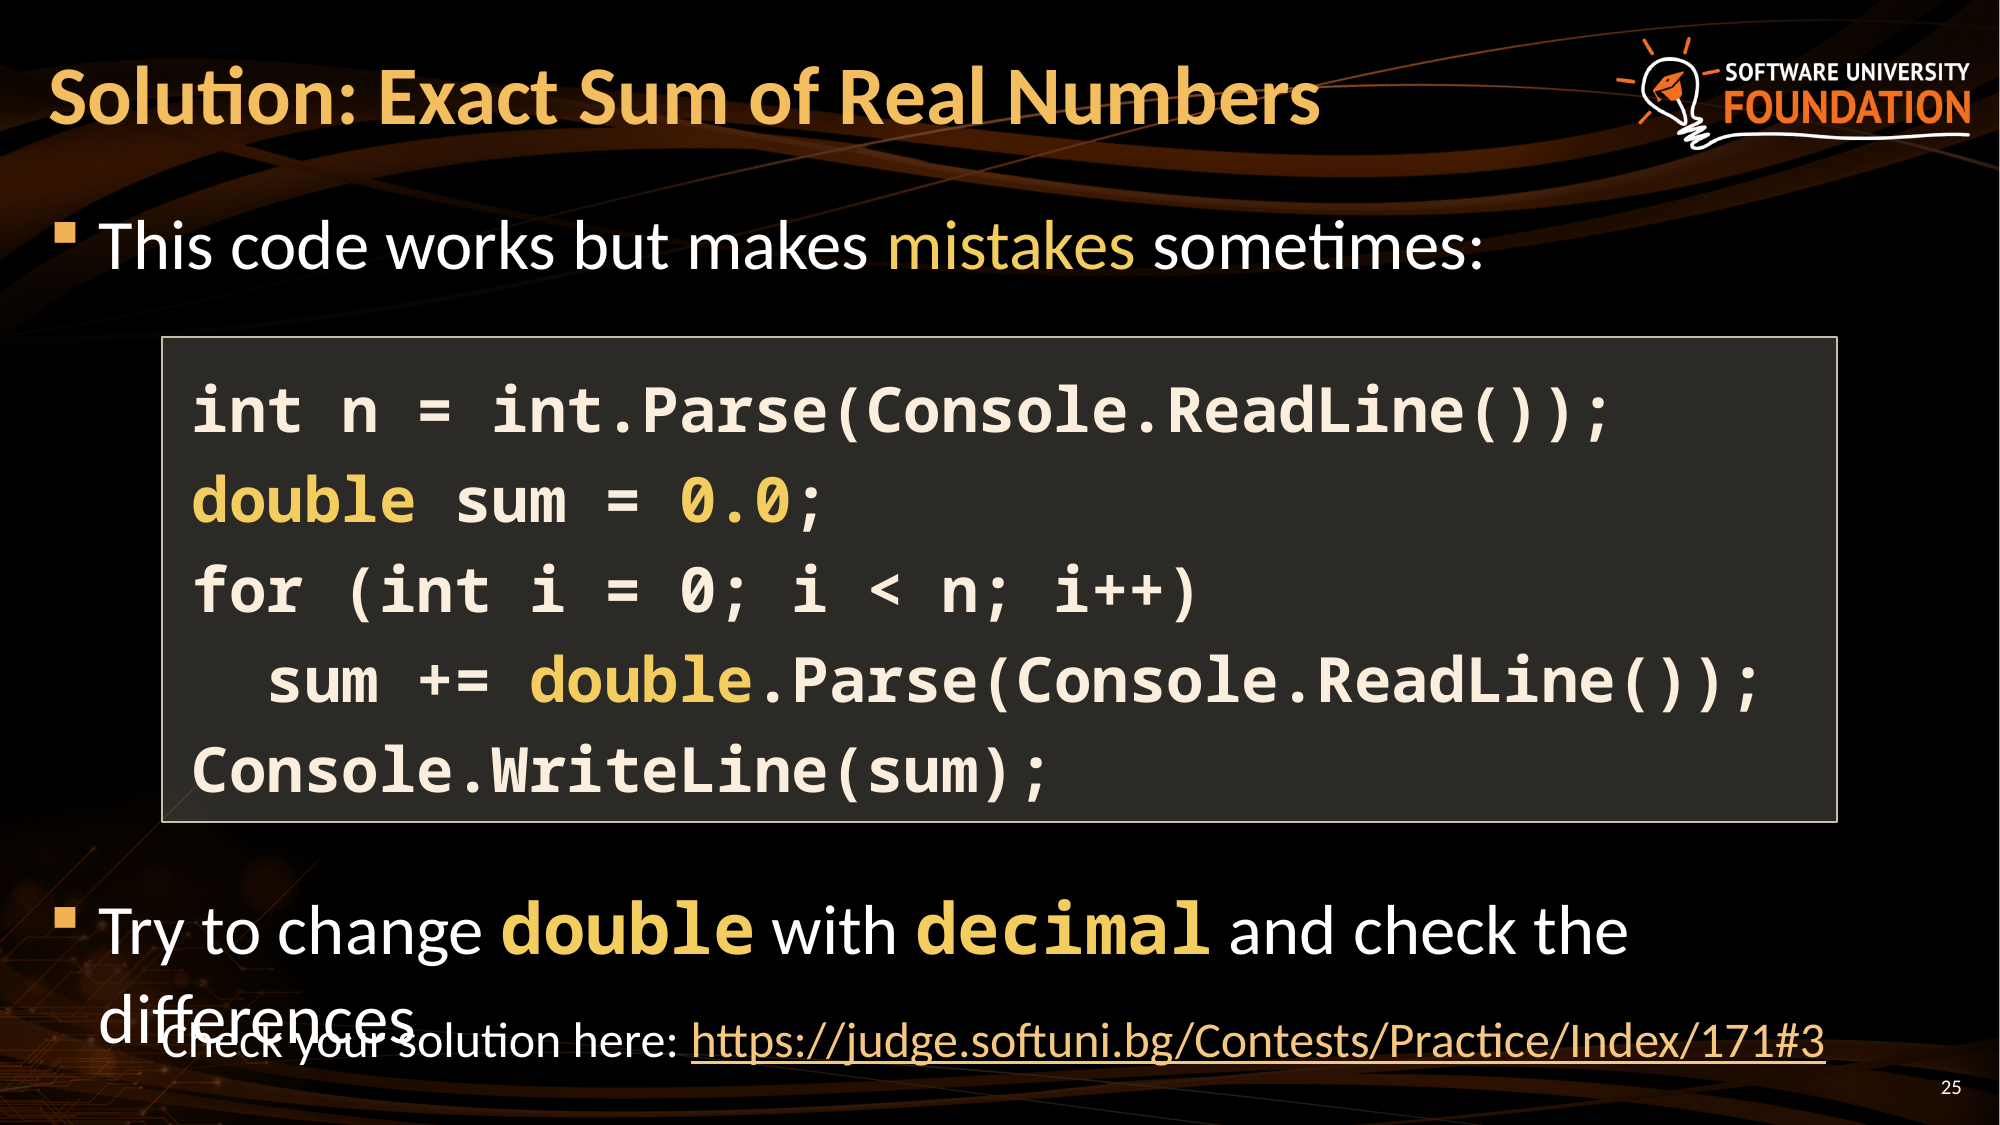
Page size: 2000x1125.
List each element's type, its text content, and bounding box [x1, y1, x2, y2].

title Solution: Exact Sum of Real Numbers [30, 6, 1602, 189]
picture [0, 0, 2000, 1125]
text_box int n = int.Parse(Console.ReadLine()); double sum = 0.0; for (int i = 0; i < n; i++) sum += double.Parse(Console.ReadLine()); Console.WriteLine(sum); [162, 337, 1838, 823]
list This code works but makes mistakes sometimes: Try to change double with decimal and check the differences [31, 188, 1968, 1103]
